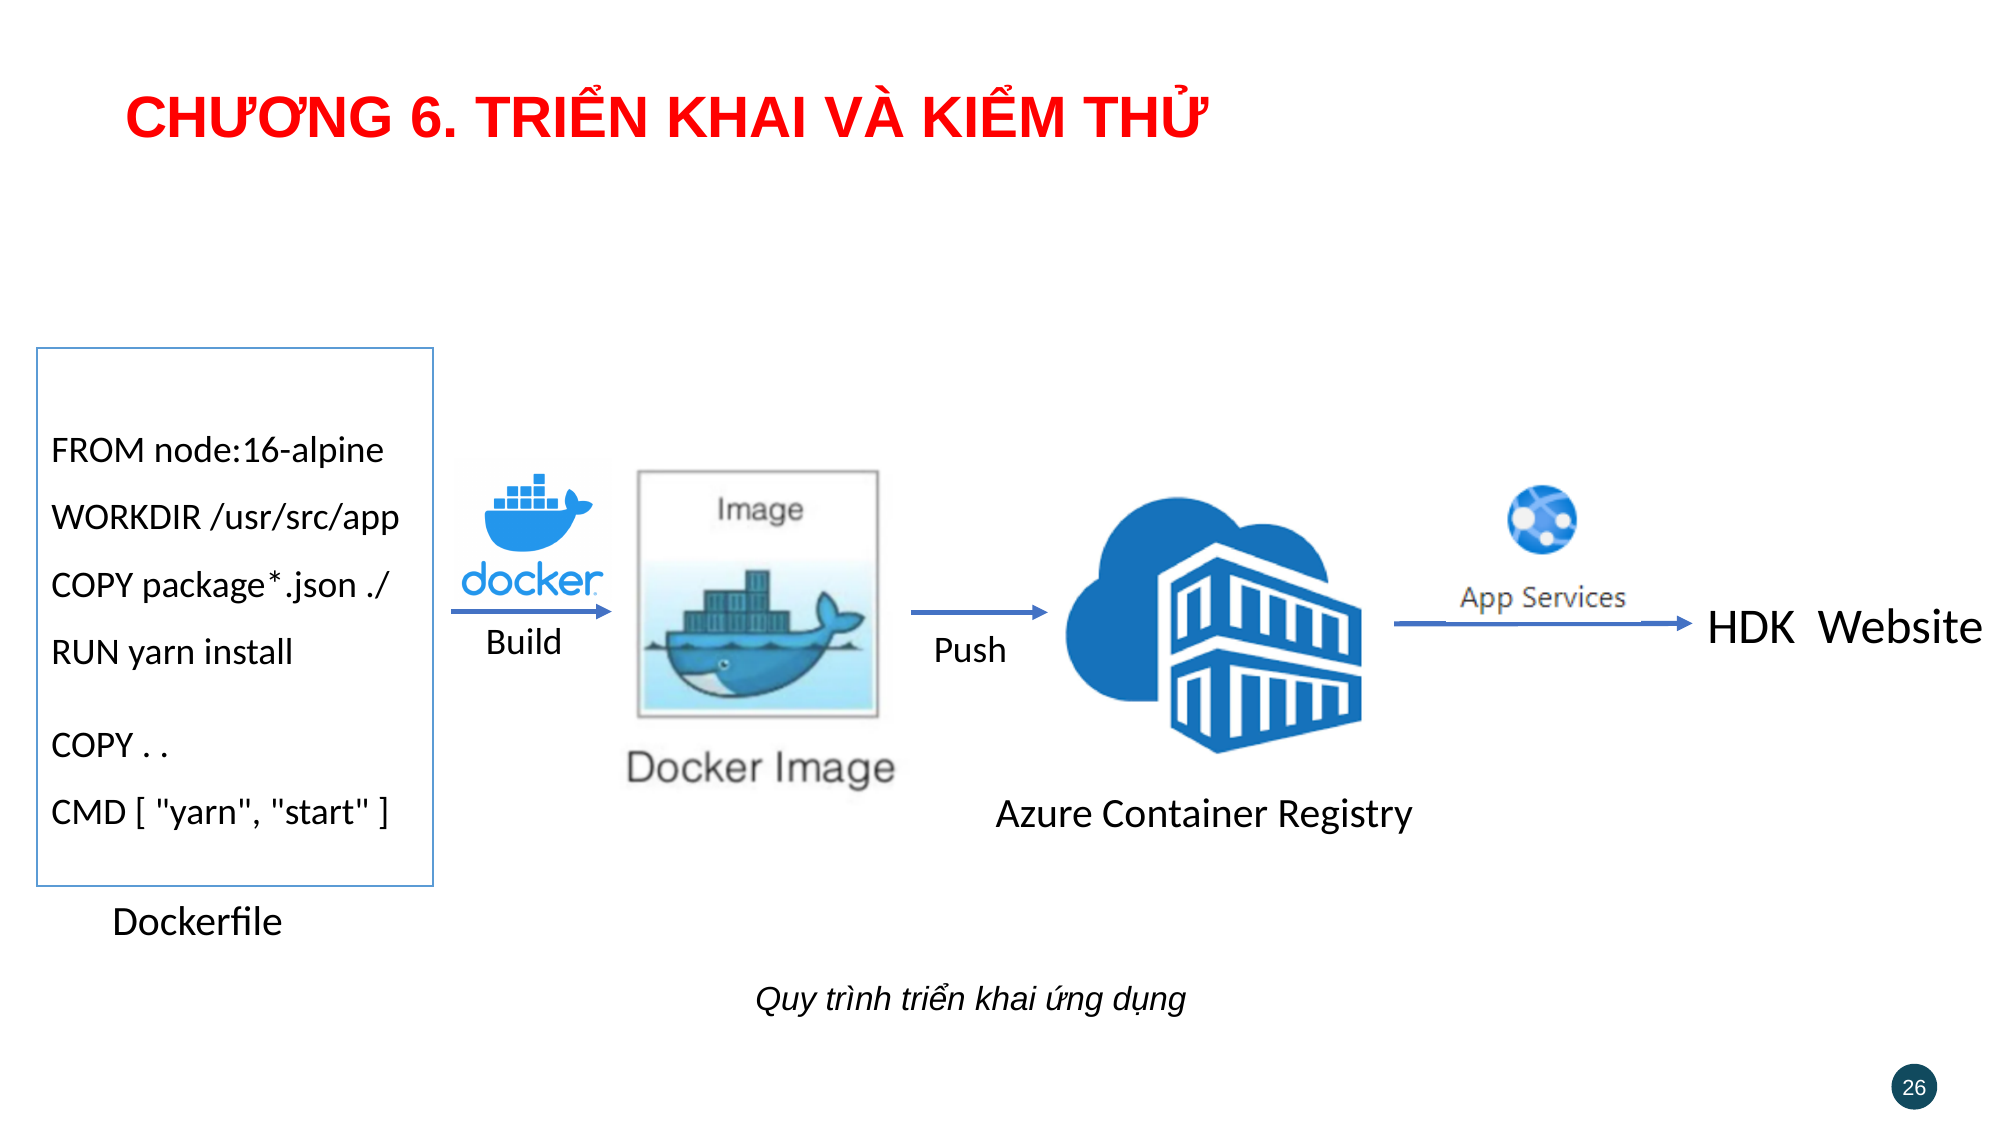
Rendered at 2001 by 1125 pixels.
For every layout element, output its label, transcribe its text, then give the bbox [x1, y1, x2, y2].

slide_number 26 [1885, 1066, 1943, 1107]
text_box FROM node:16-alpine WORKDIR /usr/src/app COPY package*.json ./ RUN yarn install COPY . . CMD [ "yarn", "start" ] [36, 347, 434, 887]
text_box Build [471, 612, 595, 670]
text_box CHƯƠNG 6. TRIỂN KHAI VÀ KIỂM THỬ [125, 63, 1850, 158]
text_box Dockerfile [97, 886, 373, 952]
picture [1446, 482, 1641, 622]
picture [614, 427, 928, 821]
picture [1053, 489, 1394, 759]
text_box [1902, 1062, 1927, 1066]
text_box Azure Container Registry [980, 777, 1469, 843]
text_box Push [928, 617, 1043, 677]
text_box HDK Website [1692, 586, 2000, 661]
text_box Quy trình triển khai ứng dụng [666, 933, 1276, 1025]
picture [454, 458, 612, 603]
text_box [1901, 1107, 1927, 1111]
